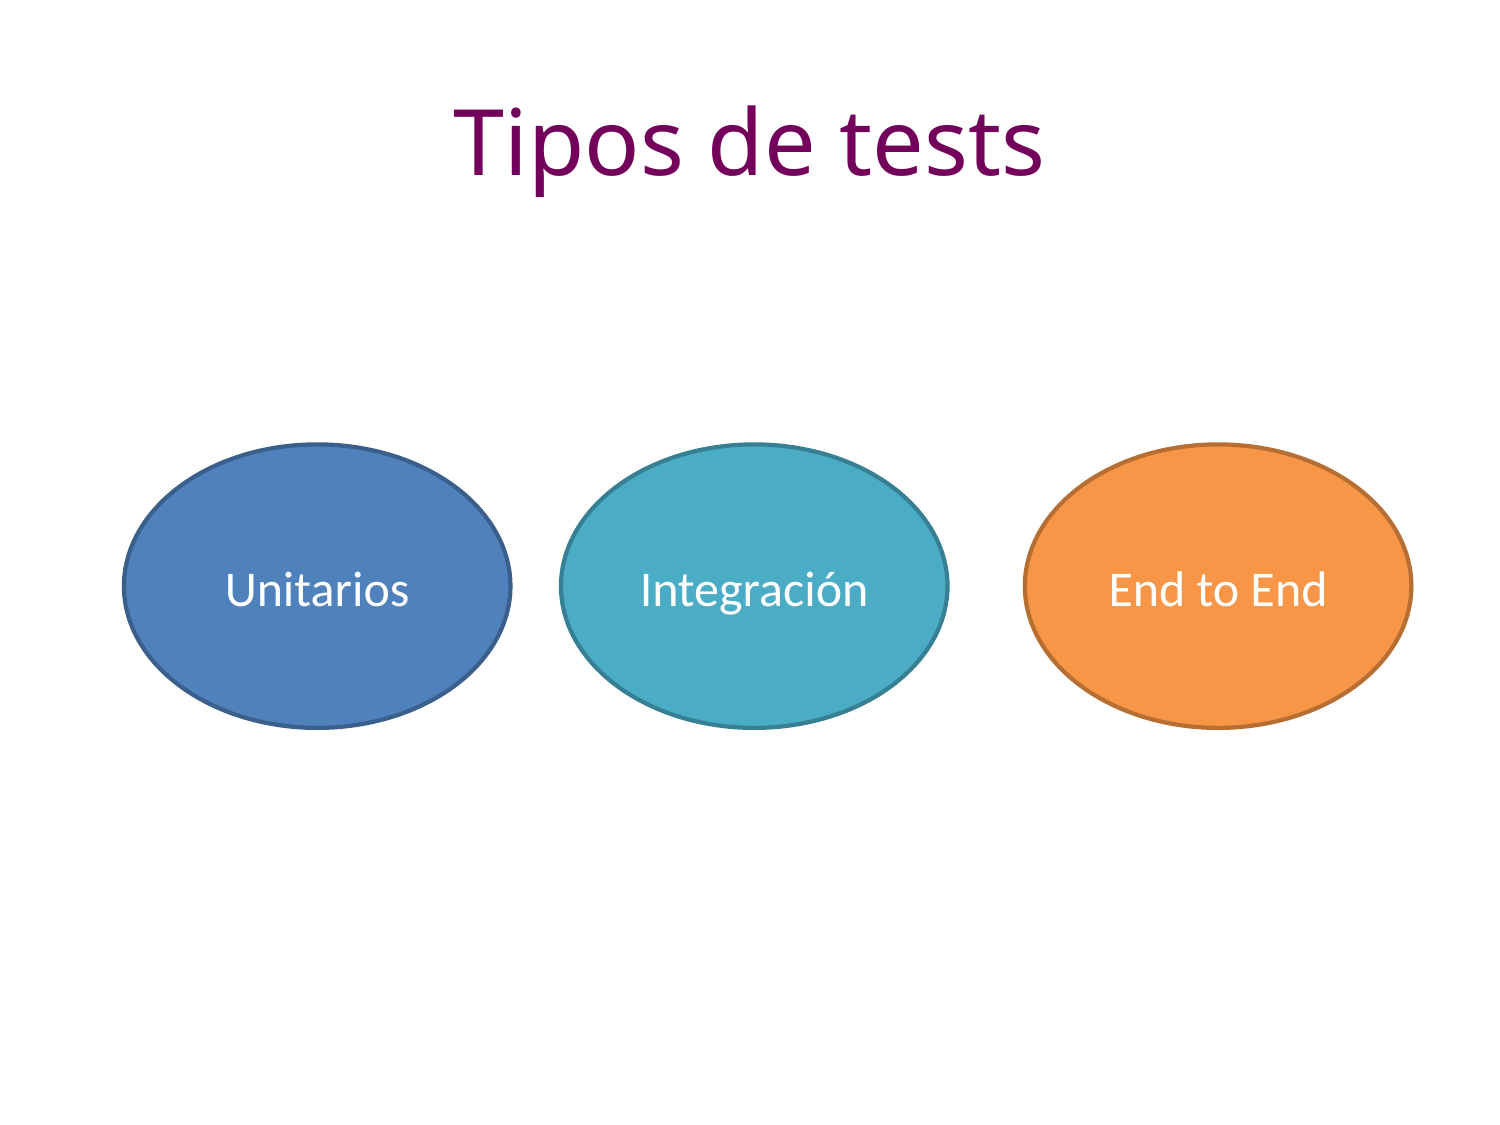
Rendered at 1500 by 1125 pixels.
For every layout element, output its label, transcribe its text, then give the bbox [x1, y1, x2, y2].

text_box Integración [558, 442, 950, 731]
text_box Unitarios [121, 442, 513, 731]
text_box End to End [1022, 442, 1414, 731]
title Tipos de tests [75, 45, 1425, 233]
